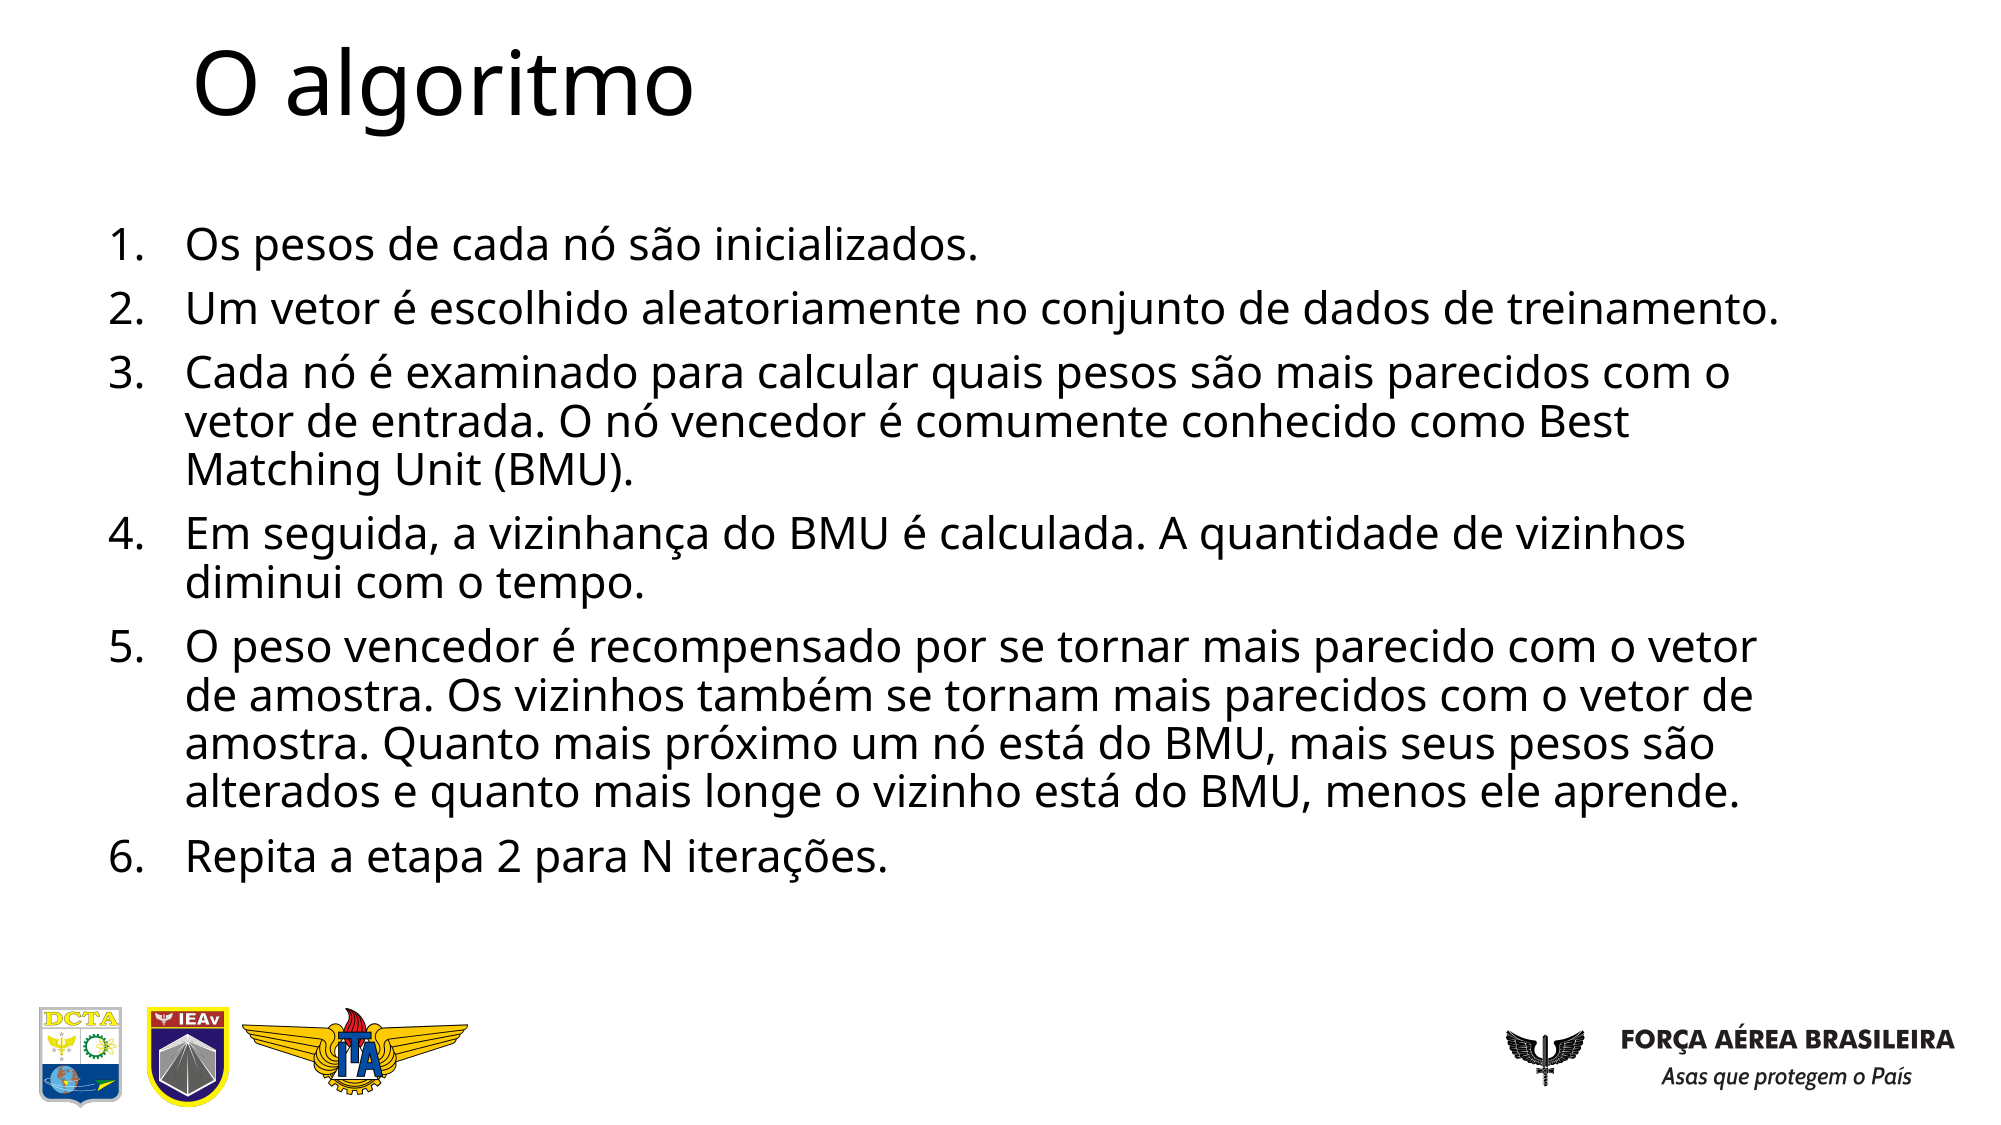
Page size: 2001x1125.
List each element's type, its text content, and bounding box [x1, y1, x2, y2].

picture [35, 1007, 125, 1108]
text_box Os pesos de cada nó são inicializados. Um vetor é escolhido aleatoriamente no conjunto de dados de treinamento. Cada nó é examinado para calcular quais pesos são mais parecidos com o vetor de entrada. O nó vencedor é comumente conhecido como Best Matching Unit (BMU). Em seguida, a vizinhança do BMU é calculada. A quantidade de vizinhos diminui com o tempo. O peso vencedor é recompensado por se tornar mais parecido com o vetor de amostra. Os vizinhos também se tornam mais parecidos com o vetor de amostra. Quanto mais próximo um nó está do BMU, mais seus pesos são alterados e quanto mais longe o vizinho está do BMU, menos ele aprende. Repita a etapa 2 para N iterações. [93, 213, 1819, 937]
title O algoritmo [176, 0, 1819, 186]
picture [146, 1006, 230, 1108]
picture [242, 1008, 468, 1095]
picture [1493, 1013, 1965, 1103]
